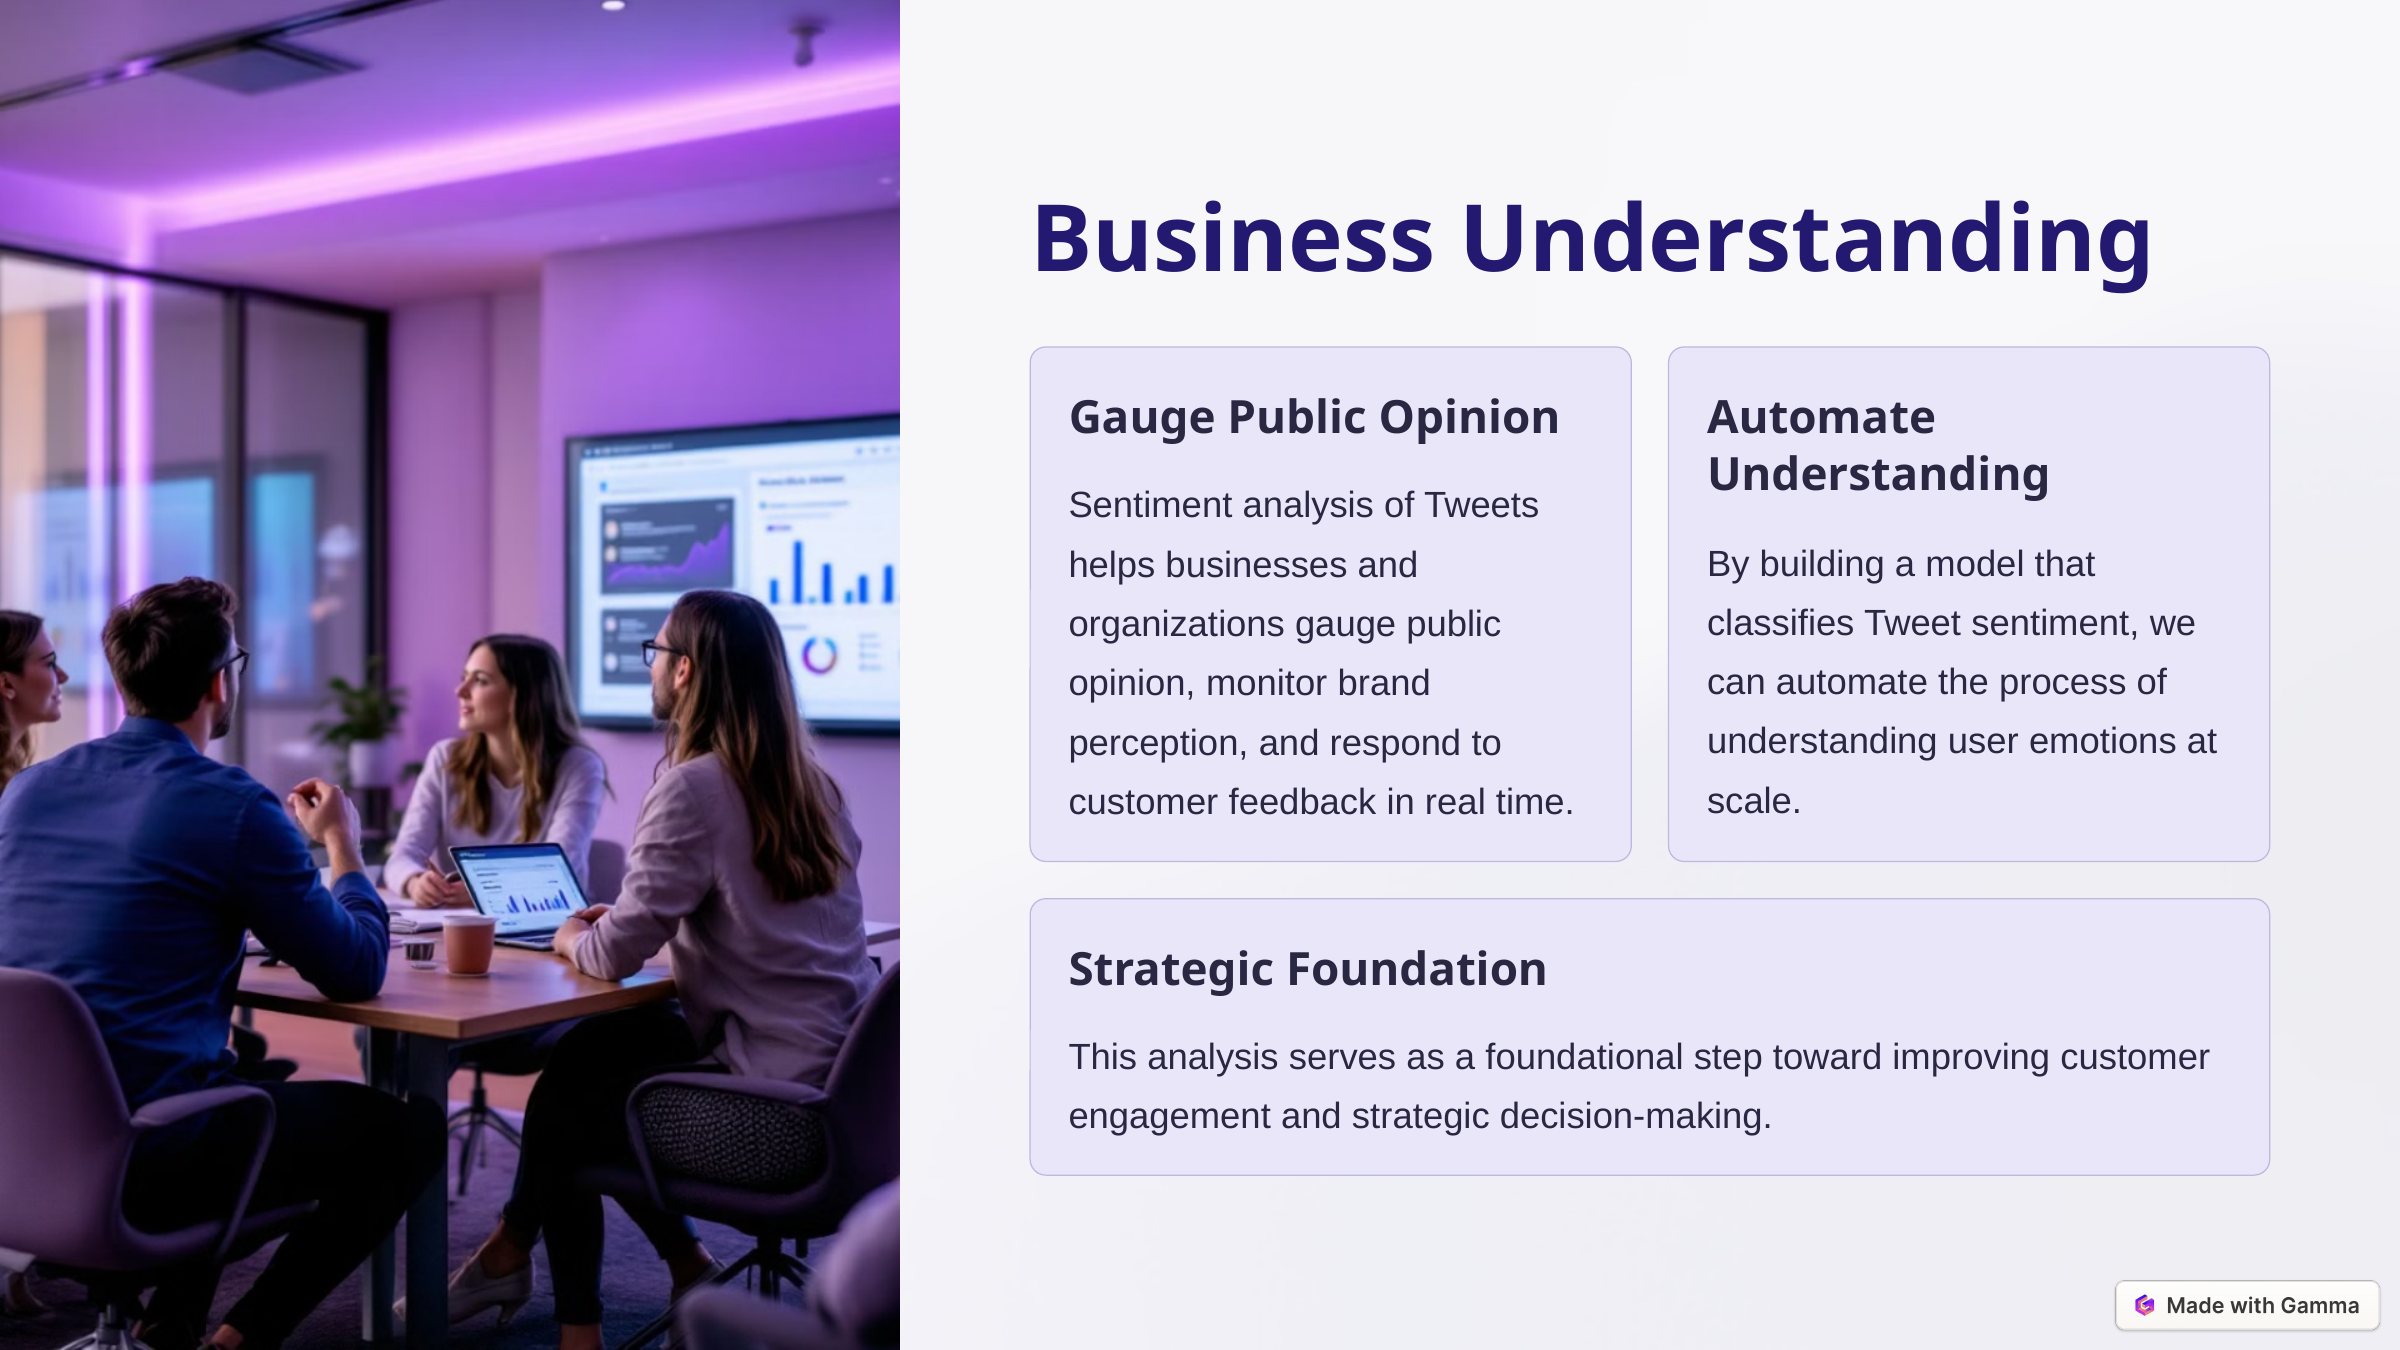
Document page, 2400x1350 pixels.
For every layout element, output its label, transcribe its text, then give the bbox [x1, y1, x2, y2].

text_box [1030, 898, 2270, 1176]
text_box Strategic Foundation [1068, 937, 1534, 996]
text_box [1030, 346, 1632, 862]
text_box Automate Understanding [1706, 385, 2232, 502]
picture [0, 0, 900, 1350]
text_box Business Understanding [1030, 174, 2072, 292]
text_box [1668, 346, 2270, 862]
text_box By building a model that classifies Tweet sentiment, we can automate the process of understanding user emotions at scale. [1706, 523, 2232, 822]
text_box Sentiment analysis of Tweets helps businesses and organizations gauge public opinion, monitor brand perception, and respond to customer feedback in real time. [1068, 465, 1593, 823]
picture [2106, 1271, 2389, 1339]
text_box Gauge Public Opinion [1068, 385, 1535, 444]
text_box This analysis serves as a foundational step toward improving customer engagement and strategic decision-making. [1068, 1017, 2232, 1137]
